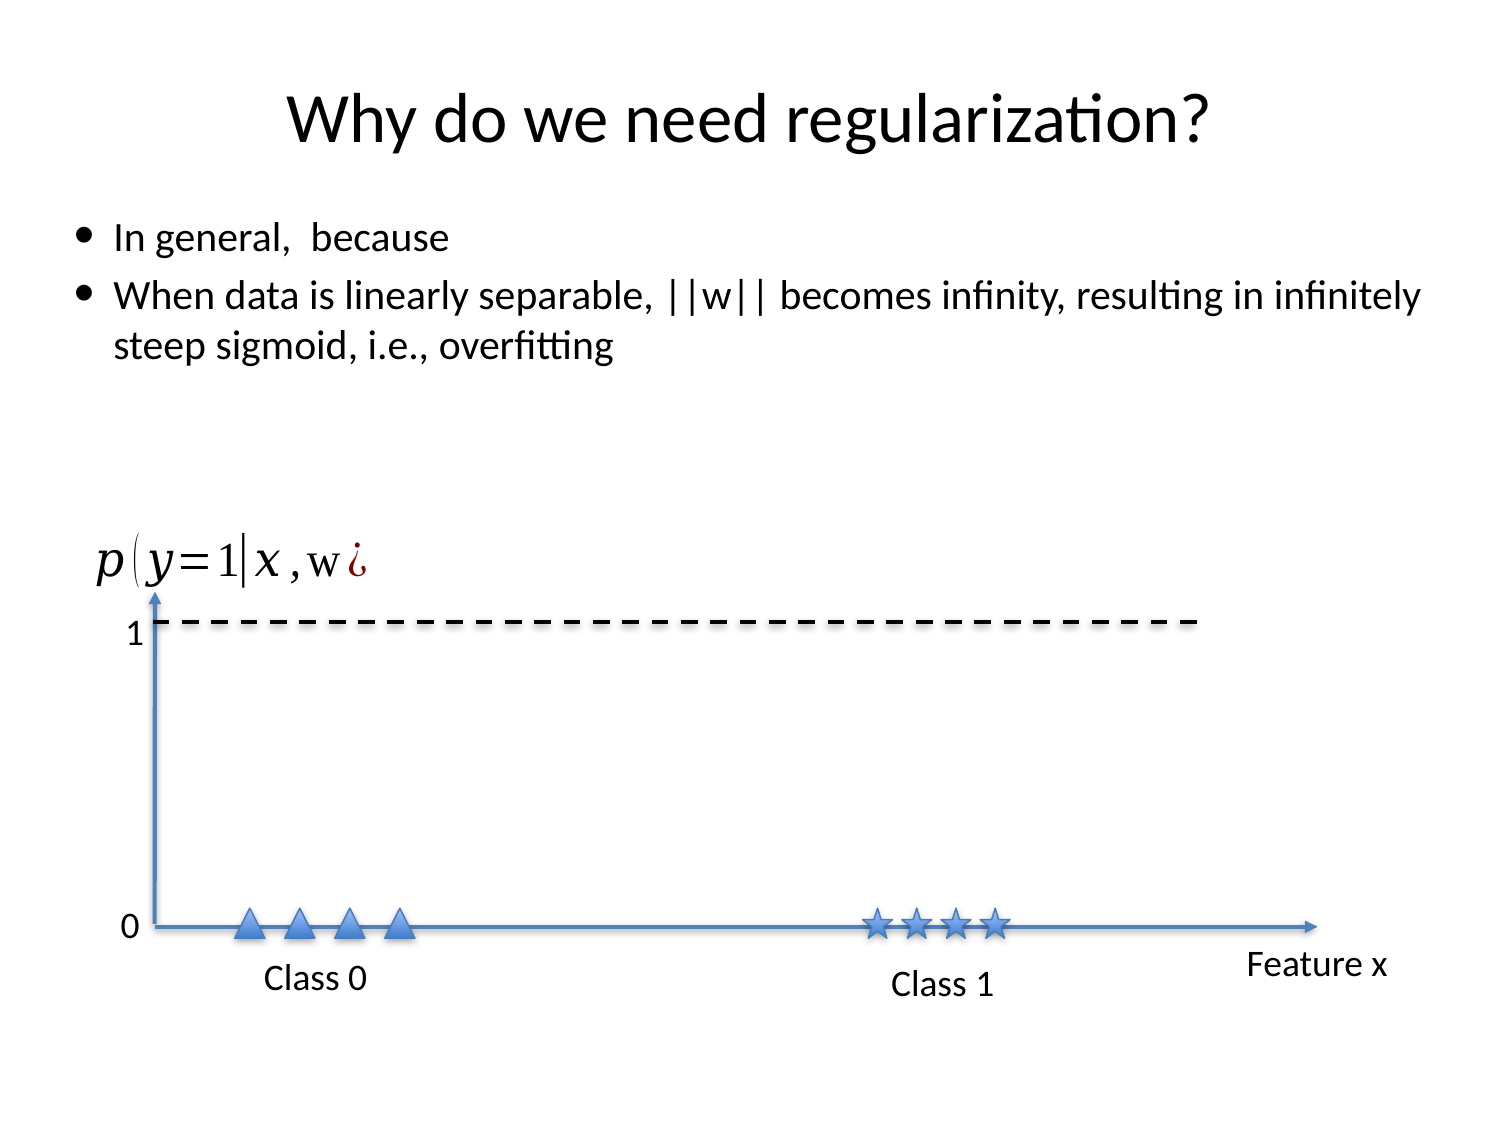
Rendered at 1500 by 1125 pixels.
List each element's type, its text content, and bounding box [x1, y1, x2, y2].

text_box 1 [110, 600, 150, 661]
text_box Class 1 [876, 951, 1010, 1012]
title Why do we need regularization? [75, 20, 1425, 208]
text_box [290, 907, 310, 926]
text_box [979, 907, 1011, 926]
text_box Class 0 [249, 945, 383, 1005]
text_box [390, 907, 410, 926]
text_box 0 [105, 894, 155, 954]
text_box Feature x [1231, 931, 1403, 992]
text_box [901, 907, 933, 926]
text_box [340, 907, 360, 926]
text_box [240, 907, 260, 926]
text_box [940, 907, 972, 926]
text_box [861, 907, 894, 926]
